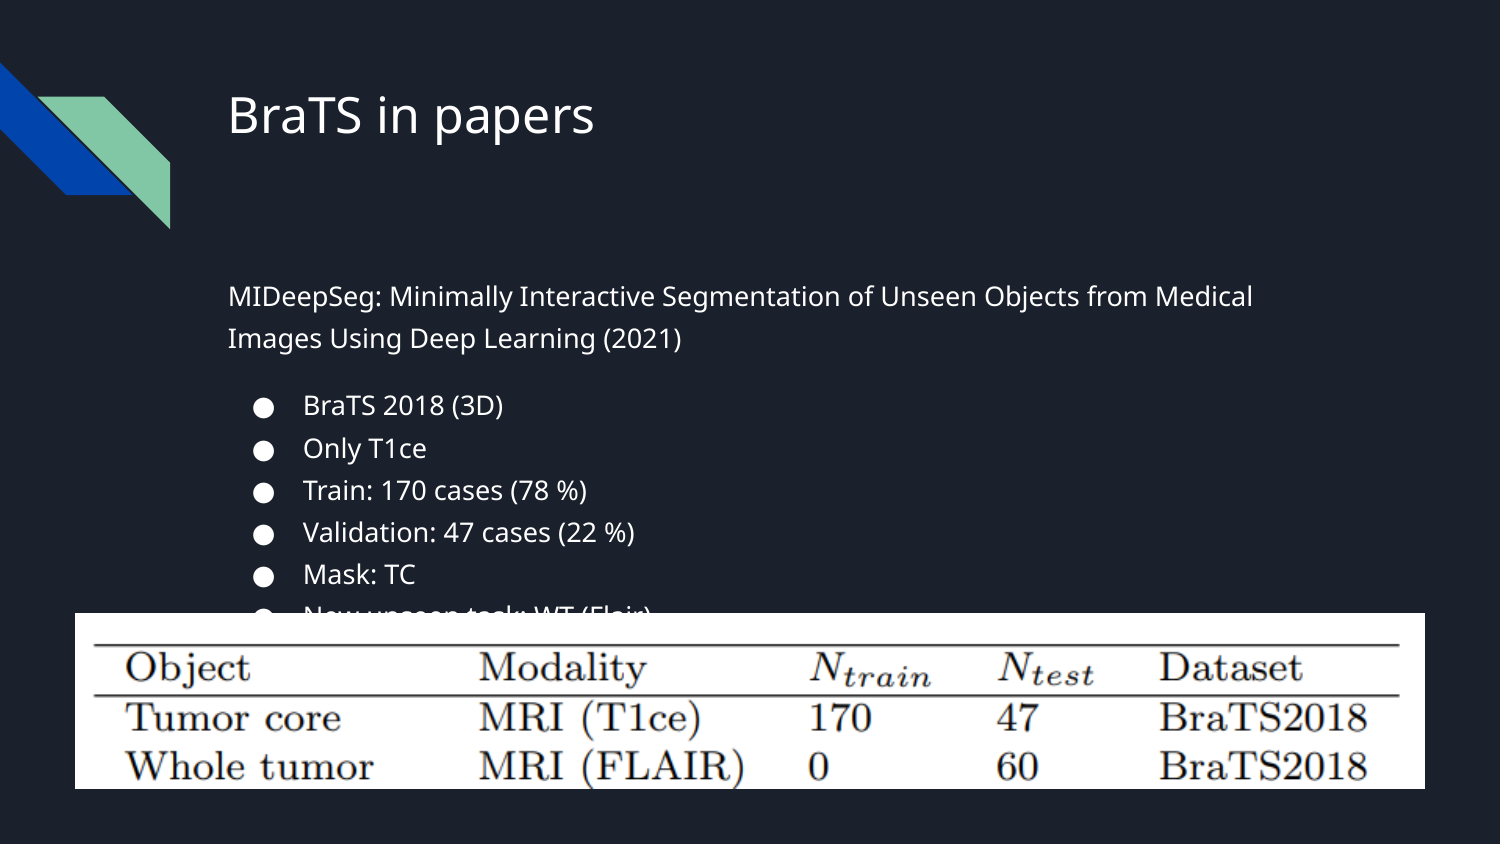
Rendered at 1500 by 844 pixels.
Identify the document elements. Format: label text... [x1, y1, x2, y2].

title BraTS in papers [212, 64, 1368, 215]
list MIDeepSeg: Minimally Interactive Segmentation of Unseen Objects from Medical Images Using Deep Learning (2021) BraTS 2018 (3D) Only T1ce Train: 170 cases (78 %) Validation: 47 cases (22 %) Mask: TC New unseen task: WT (Flair) [212, 257, 1368, 611]
picture [75, 612, 1425, 789]
